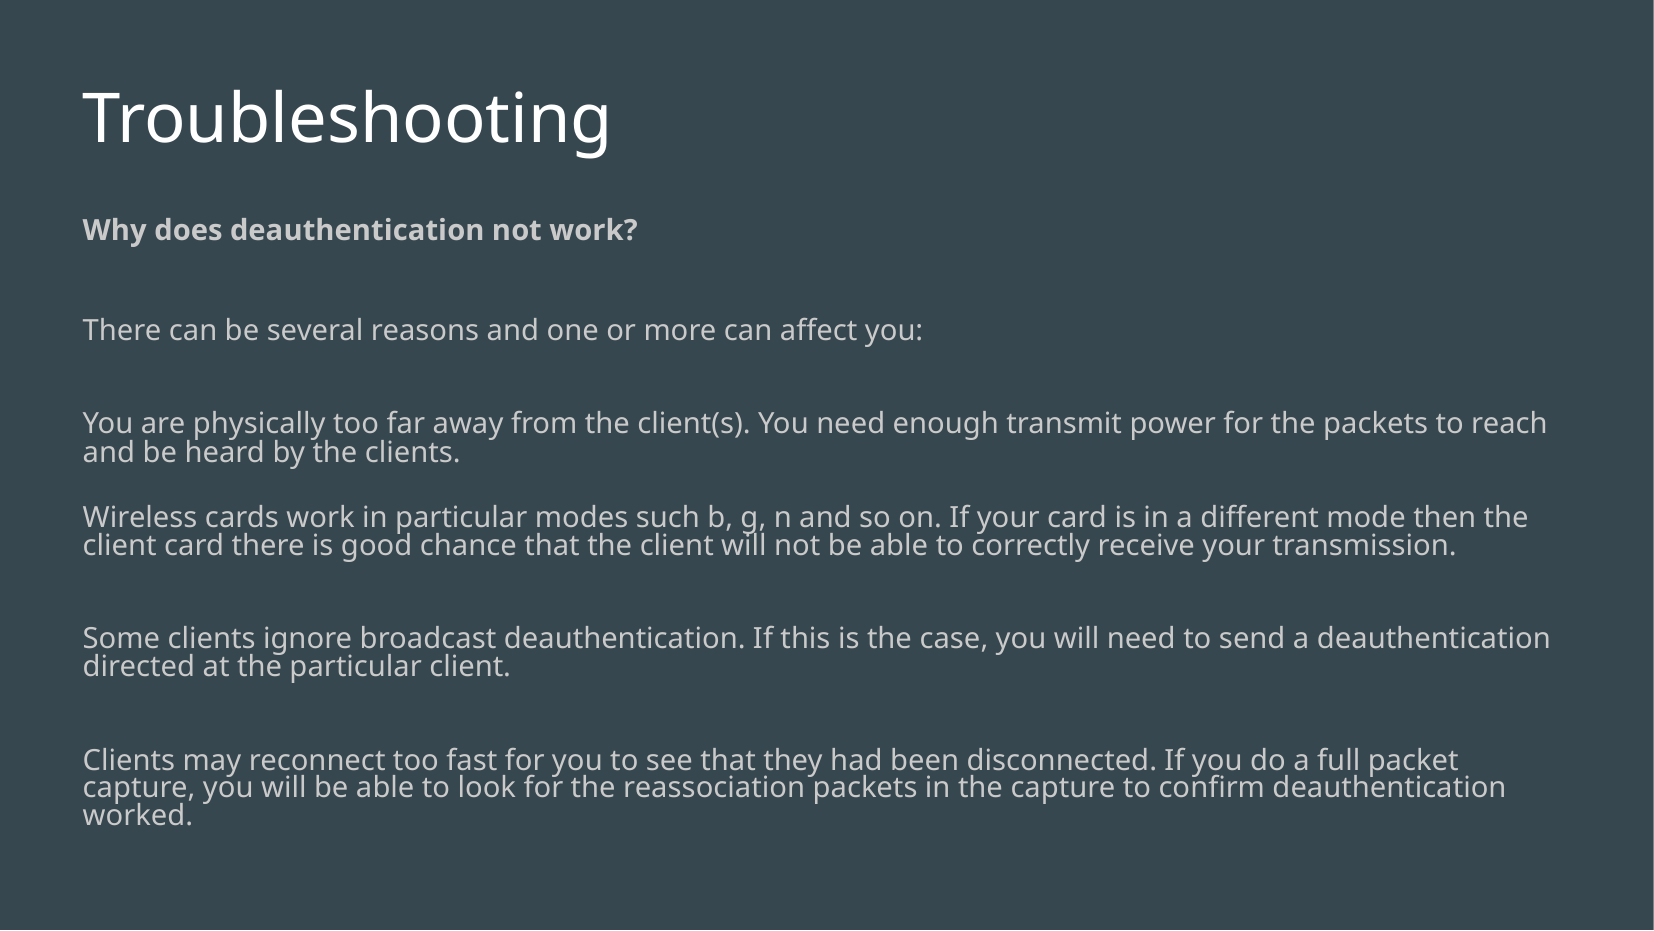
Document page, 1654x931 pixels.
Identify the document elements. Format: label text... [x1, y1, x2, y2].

list Why does deauthentication not work? There can be several reasons and one or more can affect you: You are physically too far away from the client(s). You need enough transmit power for the packets to reach and be heard by the clients. Wireless cards work in particular modes such b, g, n and so on. If your card is in a different mode then the client card there is good chance that the client will not be able to correctly receive your transmission. Some clients ignore broadcast deauthentication. If this is the case, you will need to send a deauthentication directed at the particular client. Clients may reconnect too fast for you to see that they had been disconnected. If you do a full packet capture, you will be able to look for the reassociation packets in the capture to confirm deauthentication worked. [82, 242, 1571, 878]
title Troubleshooting [82, 37, 1571, 193]
